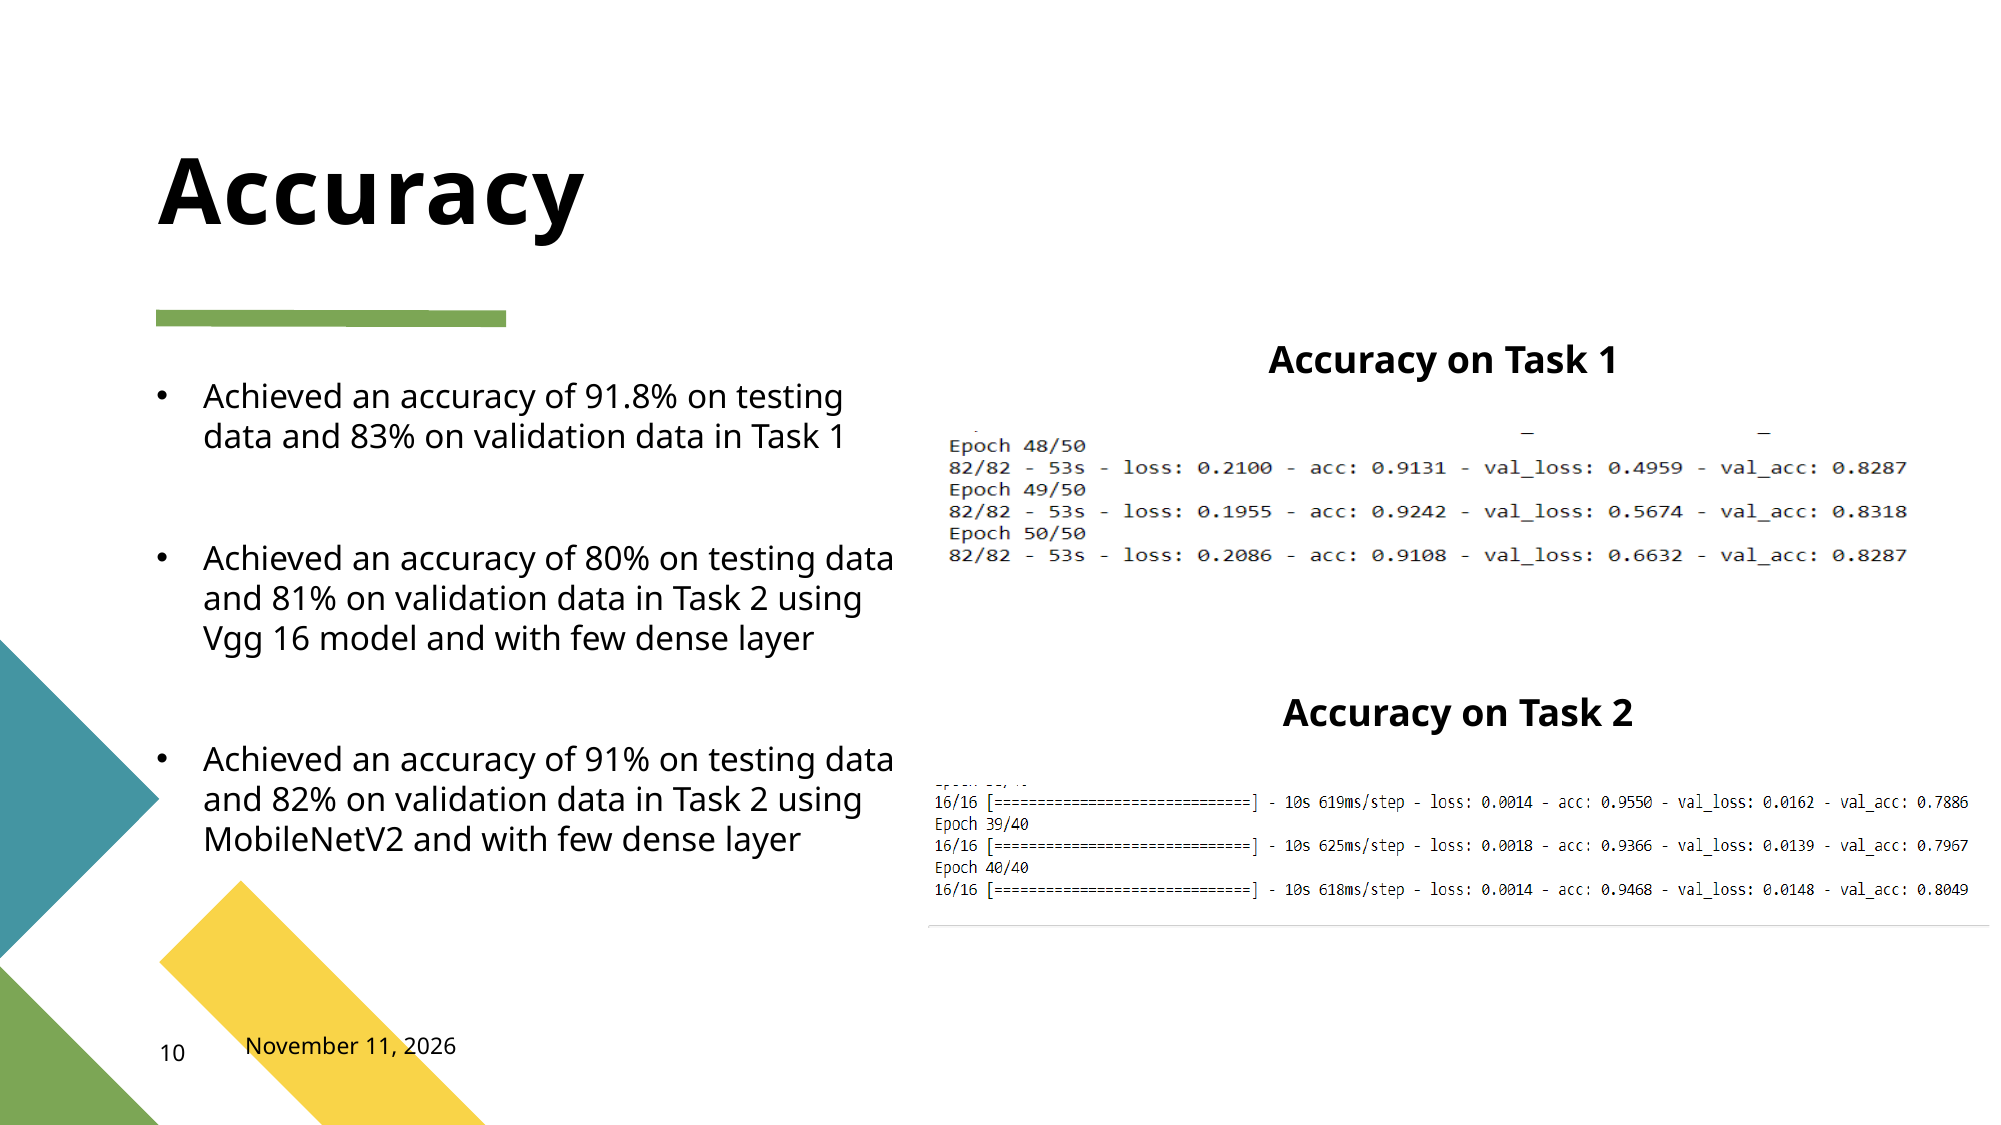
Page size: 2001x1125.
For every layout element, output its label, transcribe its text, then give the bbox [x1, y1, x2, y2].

text_box Accuracy on Task 1 [946, 308, 1942, 410]
picture [906, 785, 1990, 928]
picture [916, 431, 2000, 575]
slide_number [245, 1031, 461, 1072]
text_box Accuracy on Task 2 [960, 660, 1957, 762]
list Achieved an accuracy of 91.8% on testing data and 83% on validation data in Task 1 Achieved an accuracy of 80% on testing data and 81% on validation data in Task 2 using Vgg 16 model and with few dense layer Achieved an accuracy of 91% on testing data and 82% on validation data in Task 2 using MobileNetV2 and with few dense layer [156, 375, 907, 902]
slide_number 10 [159, 1038, 246, 1080]
title Accuracy [158, 144, 969, 245]
